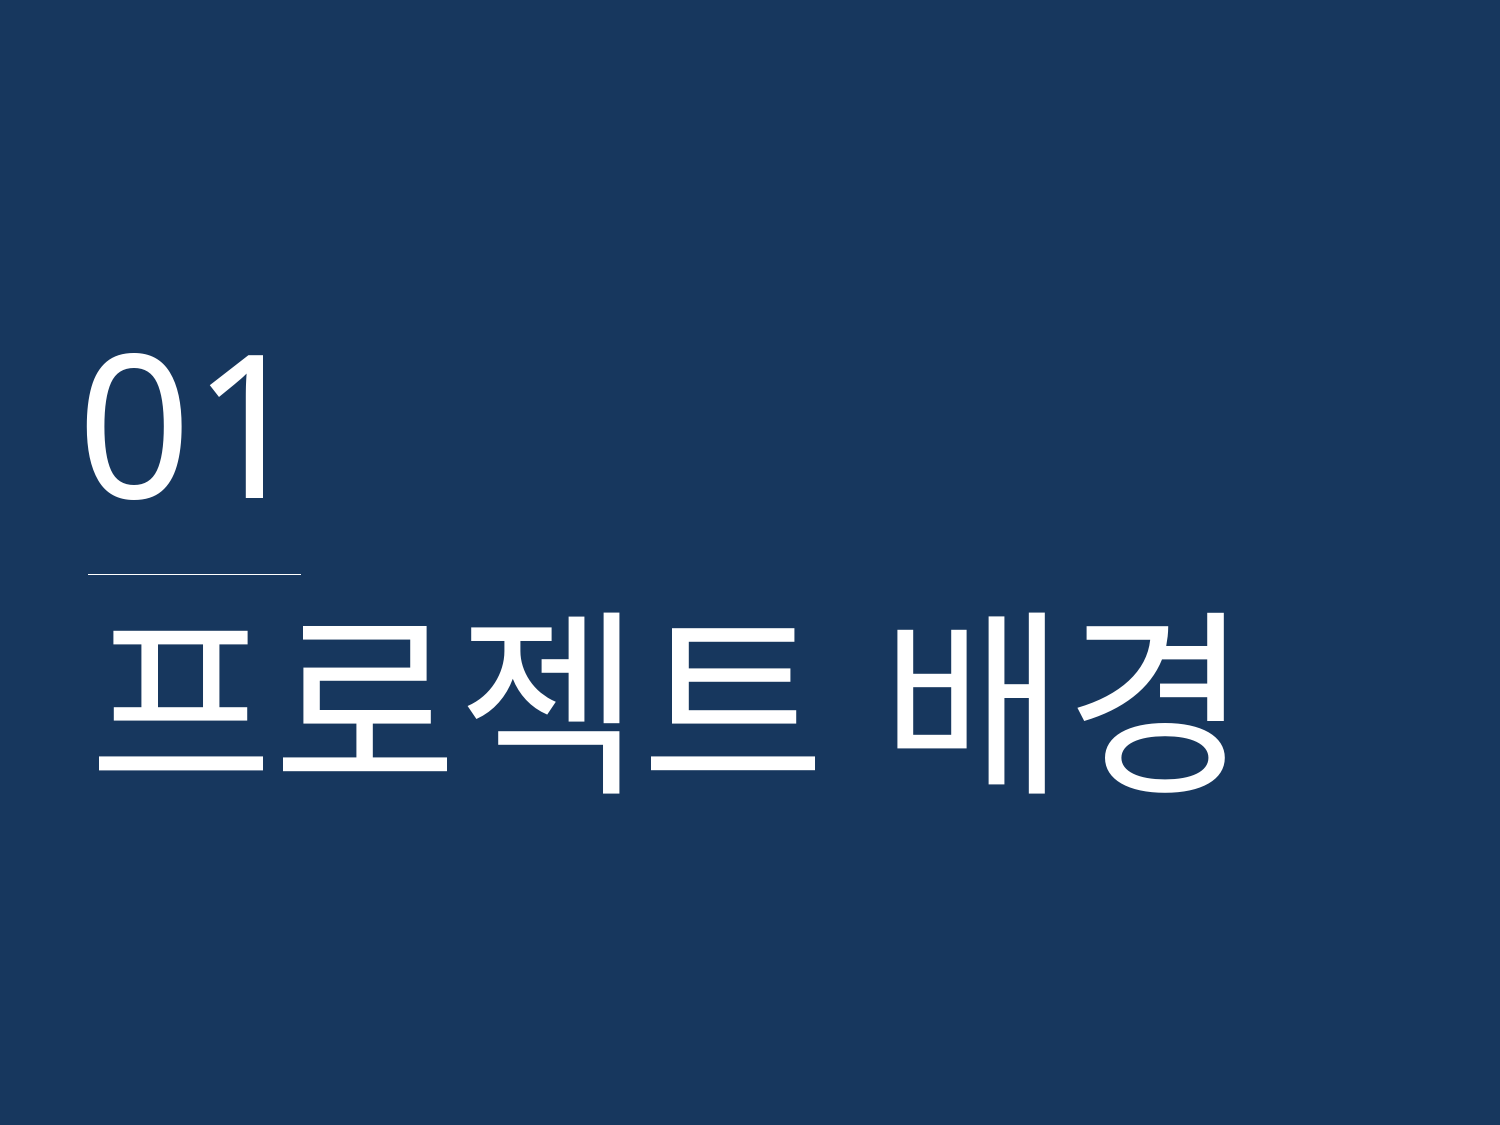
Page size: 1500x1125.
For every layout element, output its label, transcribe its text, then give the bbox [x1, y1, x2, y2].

text_box 01 [63, 290, 1457, 546]
text_box 프로젝트 배경 [0, 570, 1377, 826]
